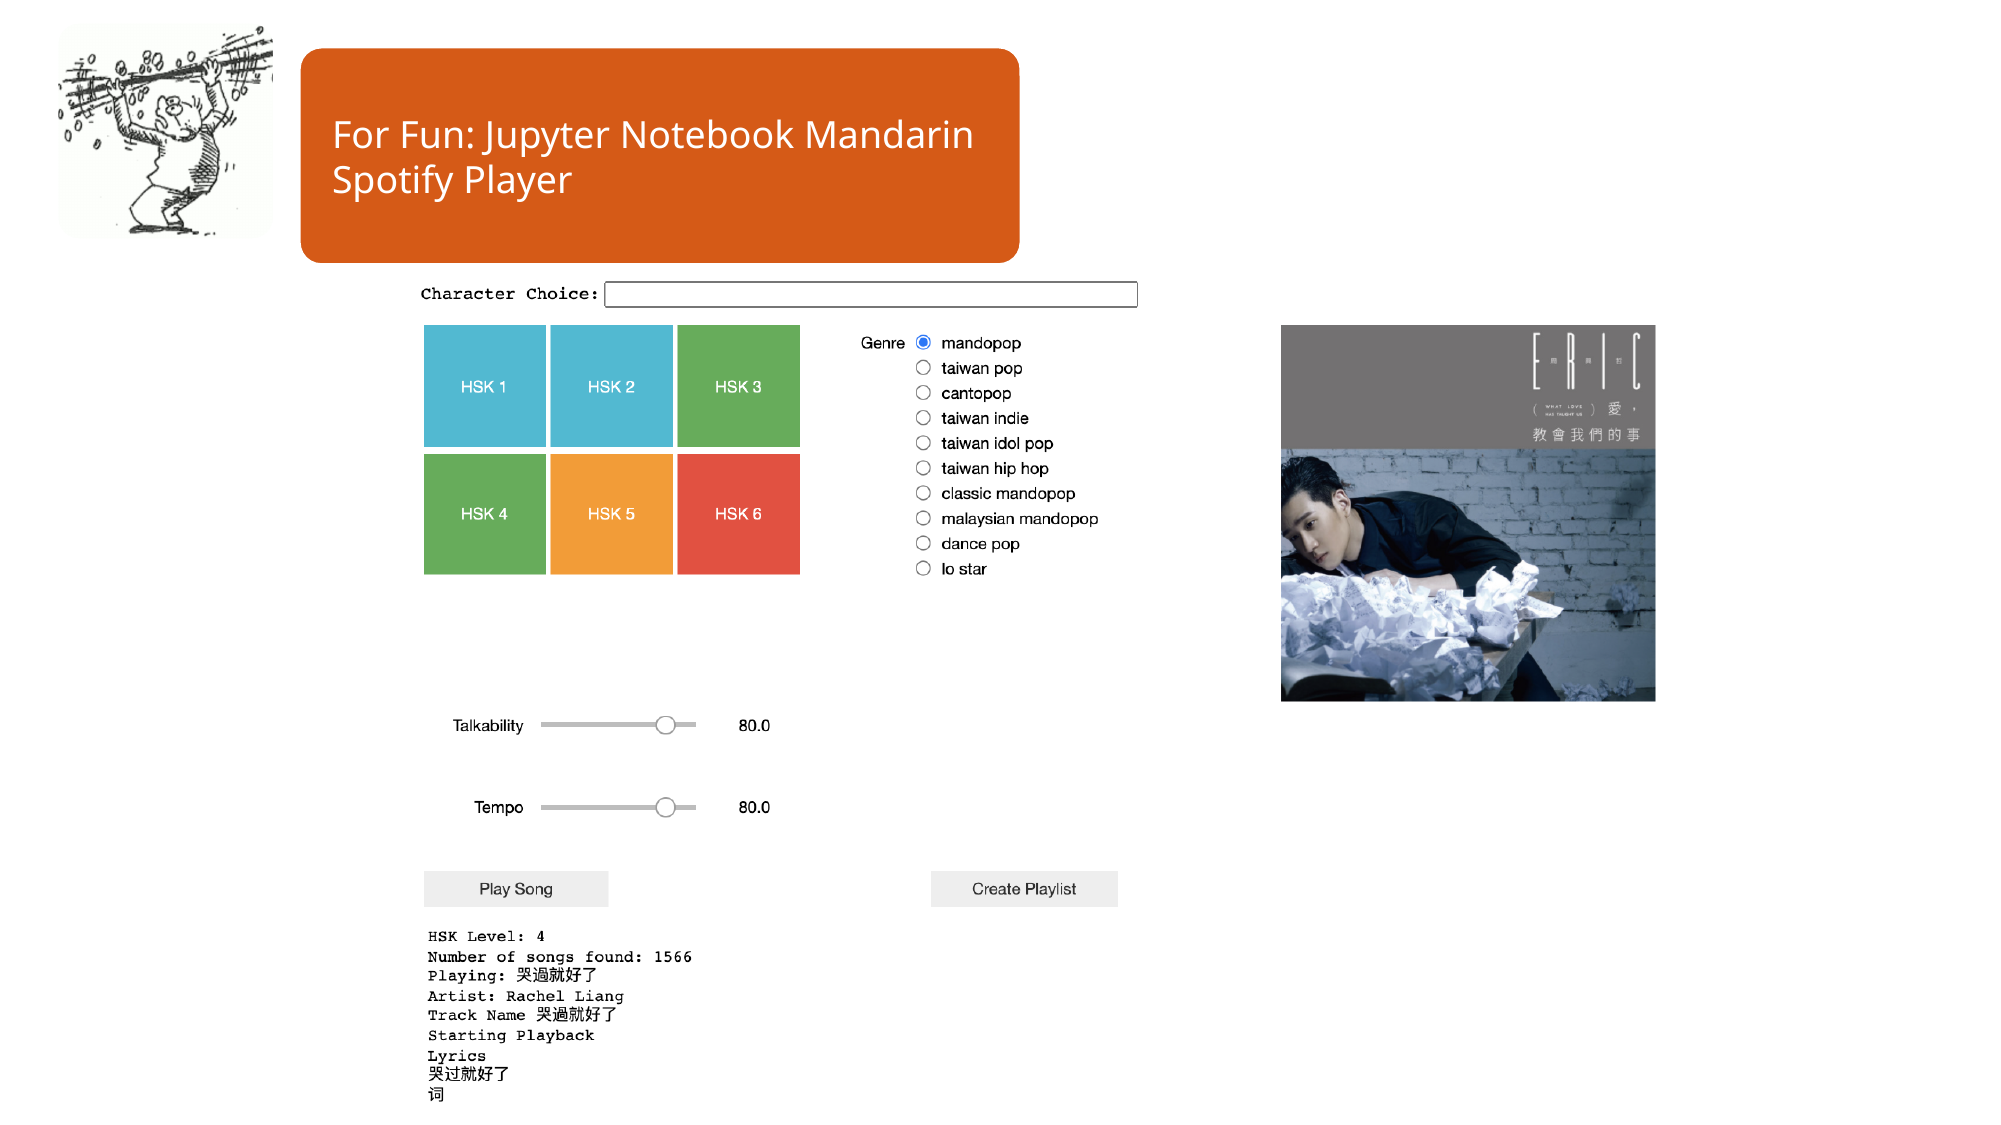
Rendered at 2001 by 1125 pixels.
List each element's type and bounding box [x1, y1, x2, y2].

text_box [56, 21, 276, 241]
text_box [299, 47, 1021, 265]
picture [406, 276, 1666, 1107]
